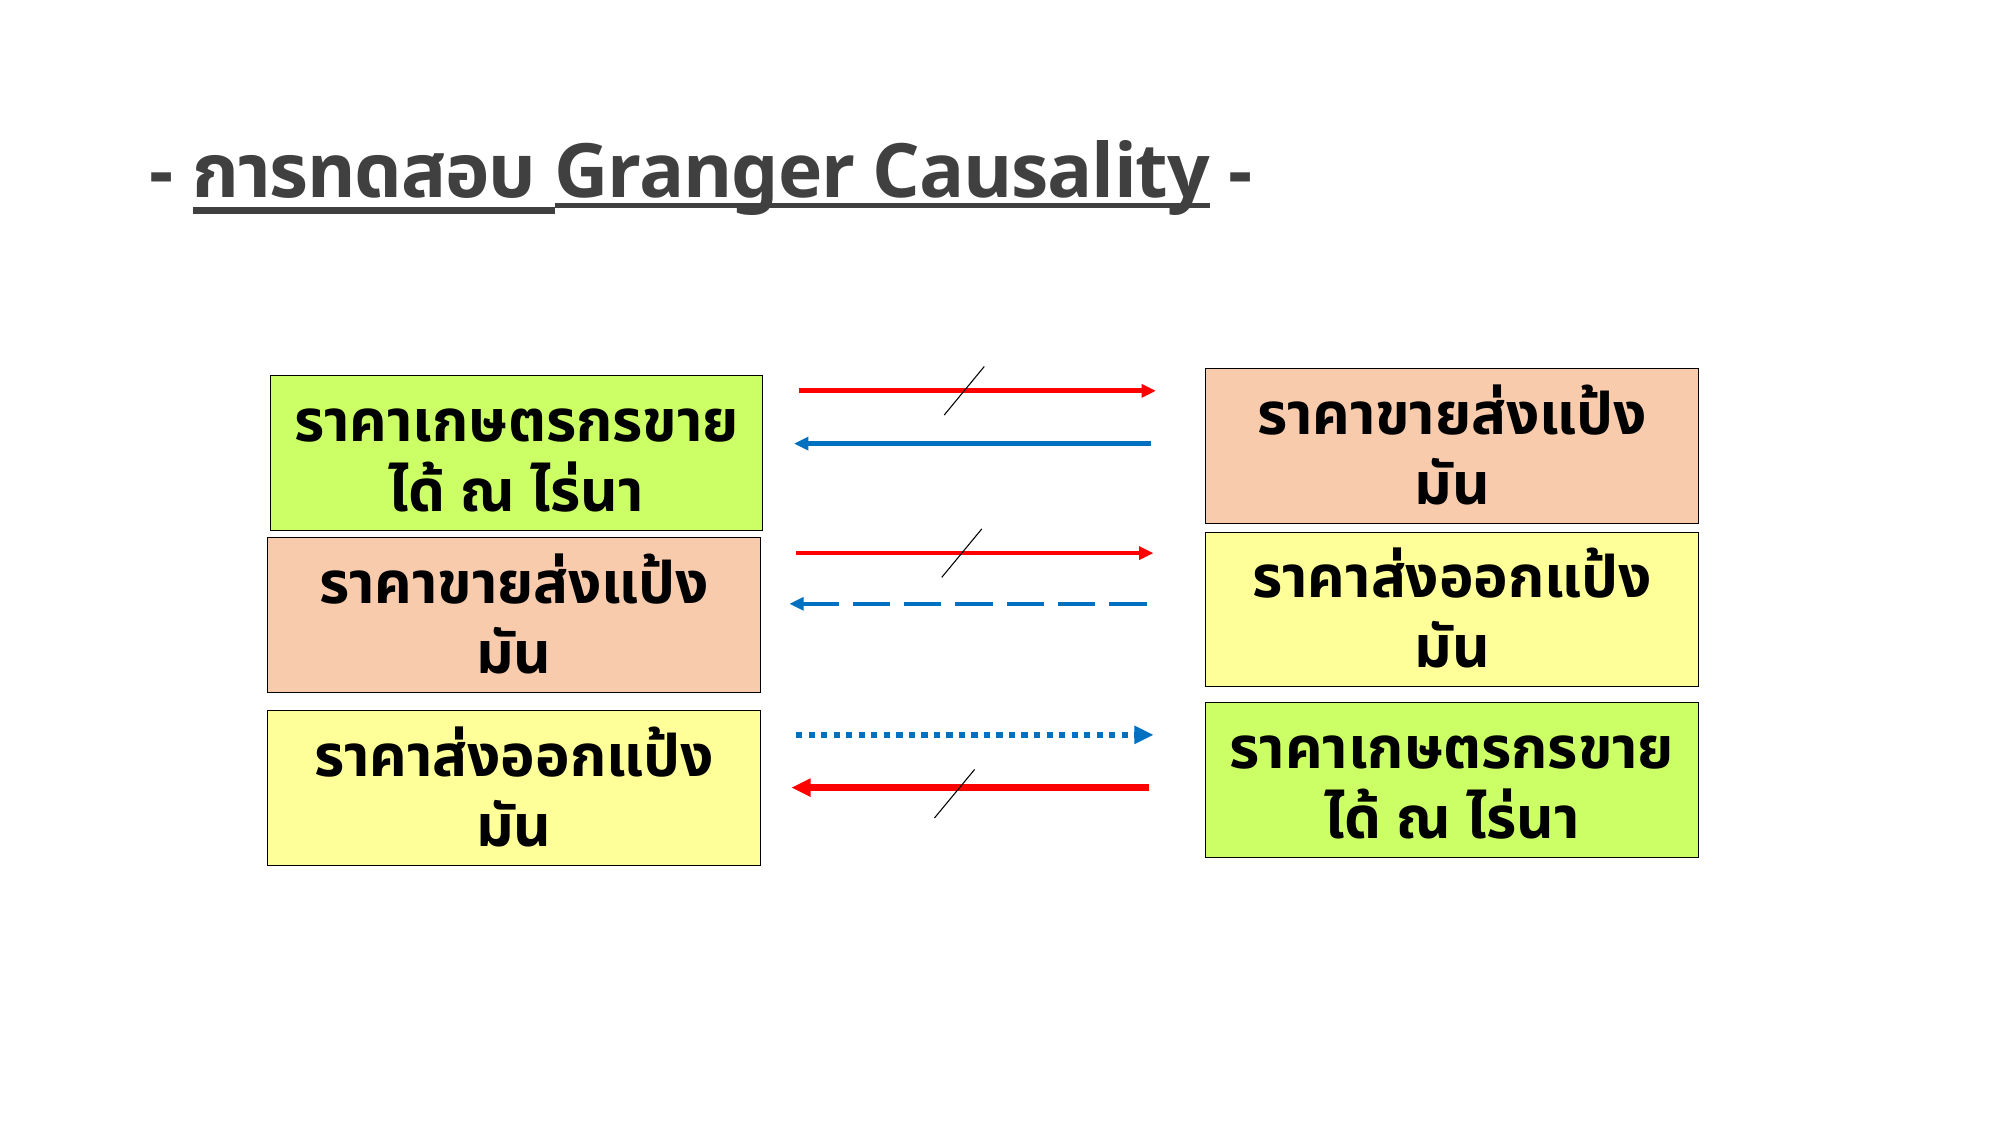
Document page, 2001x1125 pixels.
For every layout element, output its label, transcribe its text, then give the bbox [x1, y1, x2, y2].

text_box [934, 769, 975, 819]
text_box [941, 528, 982, 578]
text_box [944, 366, 985, 416]
text_box ราคาเกษตรกรขายได้ ณ ไร่นา [270, 375, 763, 531]
text_box ราคาเกษตรกรขายได้ ณ ไร่นา [1205, 702, 1699, 858]
text_box ราคาส่งออกแป้งมัน [267, 710, 761, 866]
text_box ราคาขายส่งแป้งมัน [267, 537, 761, 693]
text_box ราคาส่งออกแป้งมัน [1205, 532, 1699, 687]
text_box - การทดสอบ Granger Causality - [134, 28, 1775, 221]
text_box ราคาขายส่งแป้งมัน [1205, 368, 1699, 524]
